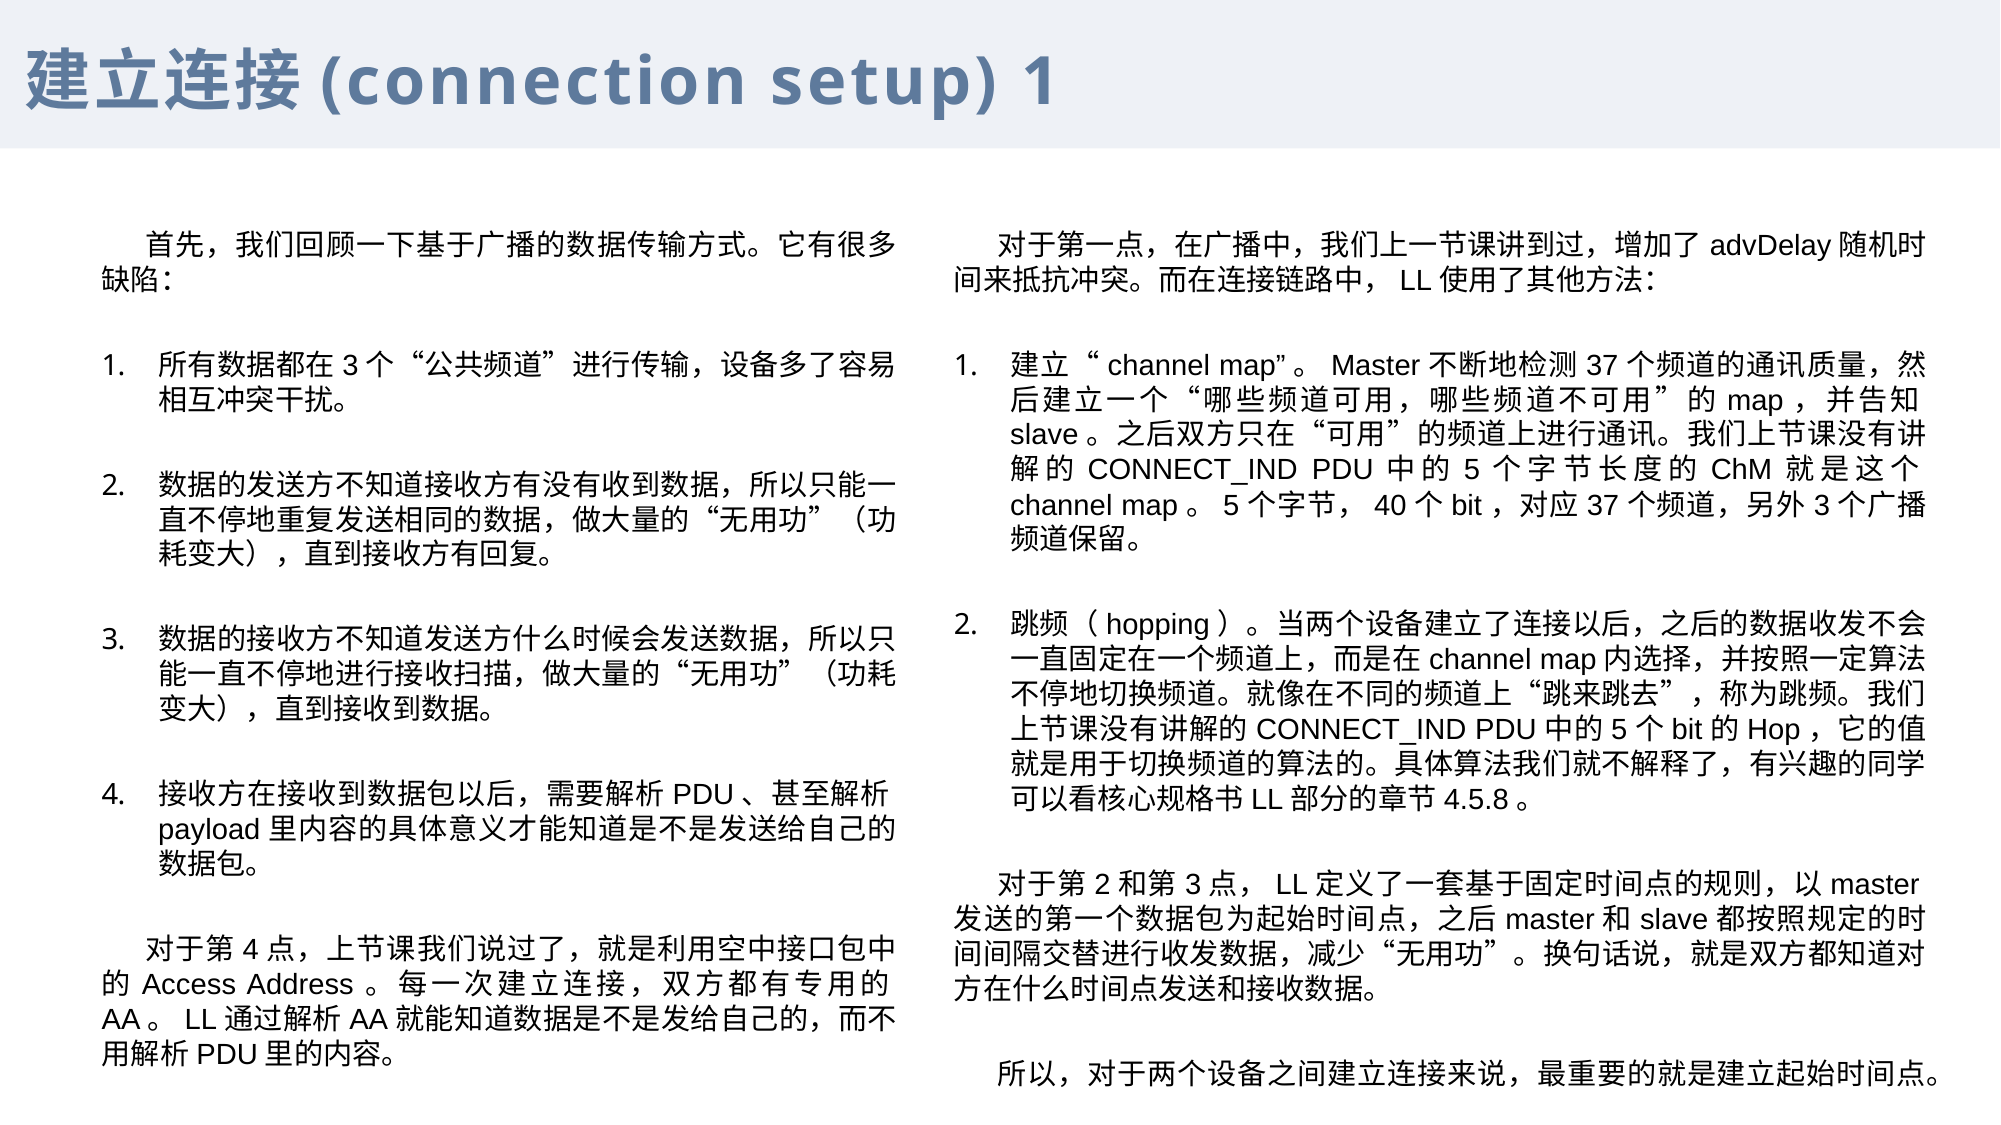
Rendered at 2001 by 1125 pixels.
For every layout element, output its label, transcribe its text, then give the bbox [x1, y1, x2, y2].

text_box 首先，我们回顾一下基于广播的数据传输方式。它有很多缺陷： 所有数据都在3个“公共频道”进行传输，设备多了容易相互冲突干扰。 数据的发送方不知道接收方有没有收到数据，所以只能一直不停地重复发送相同的数据，做大量的“无用功”（功耗变大），直到接收方有回复。 数据的接收方不知道发送方什么时候会发送数据，所以只能一直不停地进行接收扫描，做大量的“无用功”（功耗变大），直到接收到数据。 接收方在接收到数据包以后，需要解析PDU、甚至解析payload里内容的具体意义才能知道是不是发送给自己的数据包。 对于第4点，上节课我们说过了，就是利用空中接口包中的Access Address。每一次建立连接，双方都有专用的AA。LL通过解析AA就能知道数据是不是发给自己的，而不用解析PDU里的内容。 [86, 218, 912, 1078]
text_box 建立连接(connection setup) 1 [14, 27, 1865, 128]
text_box [0, 0, 2000, 149]
text_box 对于第一点，在广播中，我们上一节课讲到过，增加了advDelay随机时间来抵抗冲突。而在连接链路中，LL使用了其他方法： 建立“channel map”。Master不断地检测37个频道的通讯质量，然后建立一个“哪些频道可用，哪些频道不可用”的map，并告知slave。之后双方只在“可用”的频道上进行通讯。我们上节课没有讲解的CONNECT_IND PDU中的5个字节长度的ChM就是这个channel map。5个字节，40个bit，对应37个频道，另外3个广播频道保留。 跳频（hopping）。当两个设备建立了连接以后，之后的数据收发不会一直固定在一个频道上，而是在channel map内选择，并按照一定算法不停地切换频道。就像在不同的频道上“跳来跳去”，称为跳频。我们上节课没有讲解的CONNECT_IND PDU中的5个bit的Hop，它的值就是用于切换频道的算法的。具体算法我们就不解释了，有兴趣的同学可以看核心规格书LL部分的章节4.5.8。 对于第2和第3点，LL定义了一套基于固定时间点的规则，以master发送的第一个数据包为起始时间点，之后master和slave都按照规定的时间间隔交替进行收发数据，减少“无用功”。换句话说，就是双方都知道对方在什么时间点发送和接收数据。 所以，对于两个设备之间建立连接来说，最重要的就是建立起始时间点。 [939, 218, 1942, 1098]
